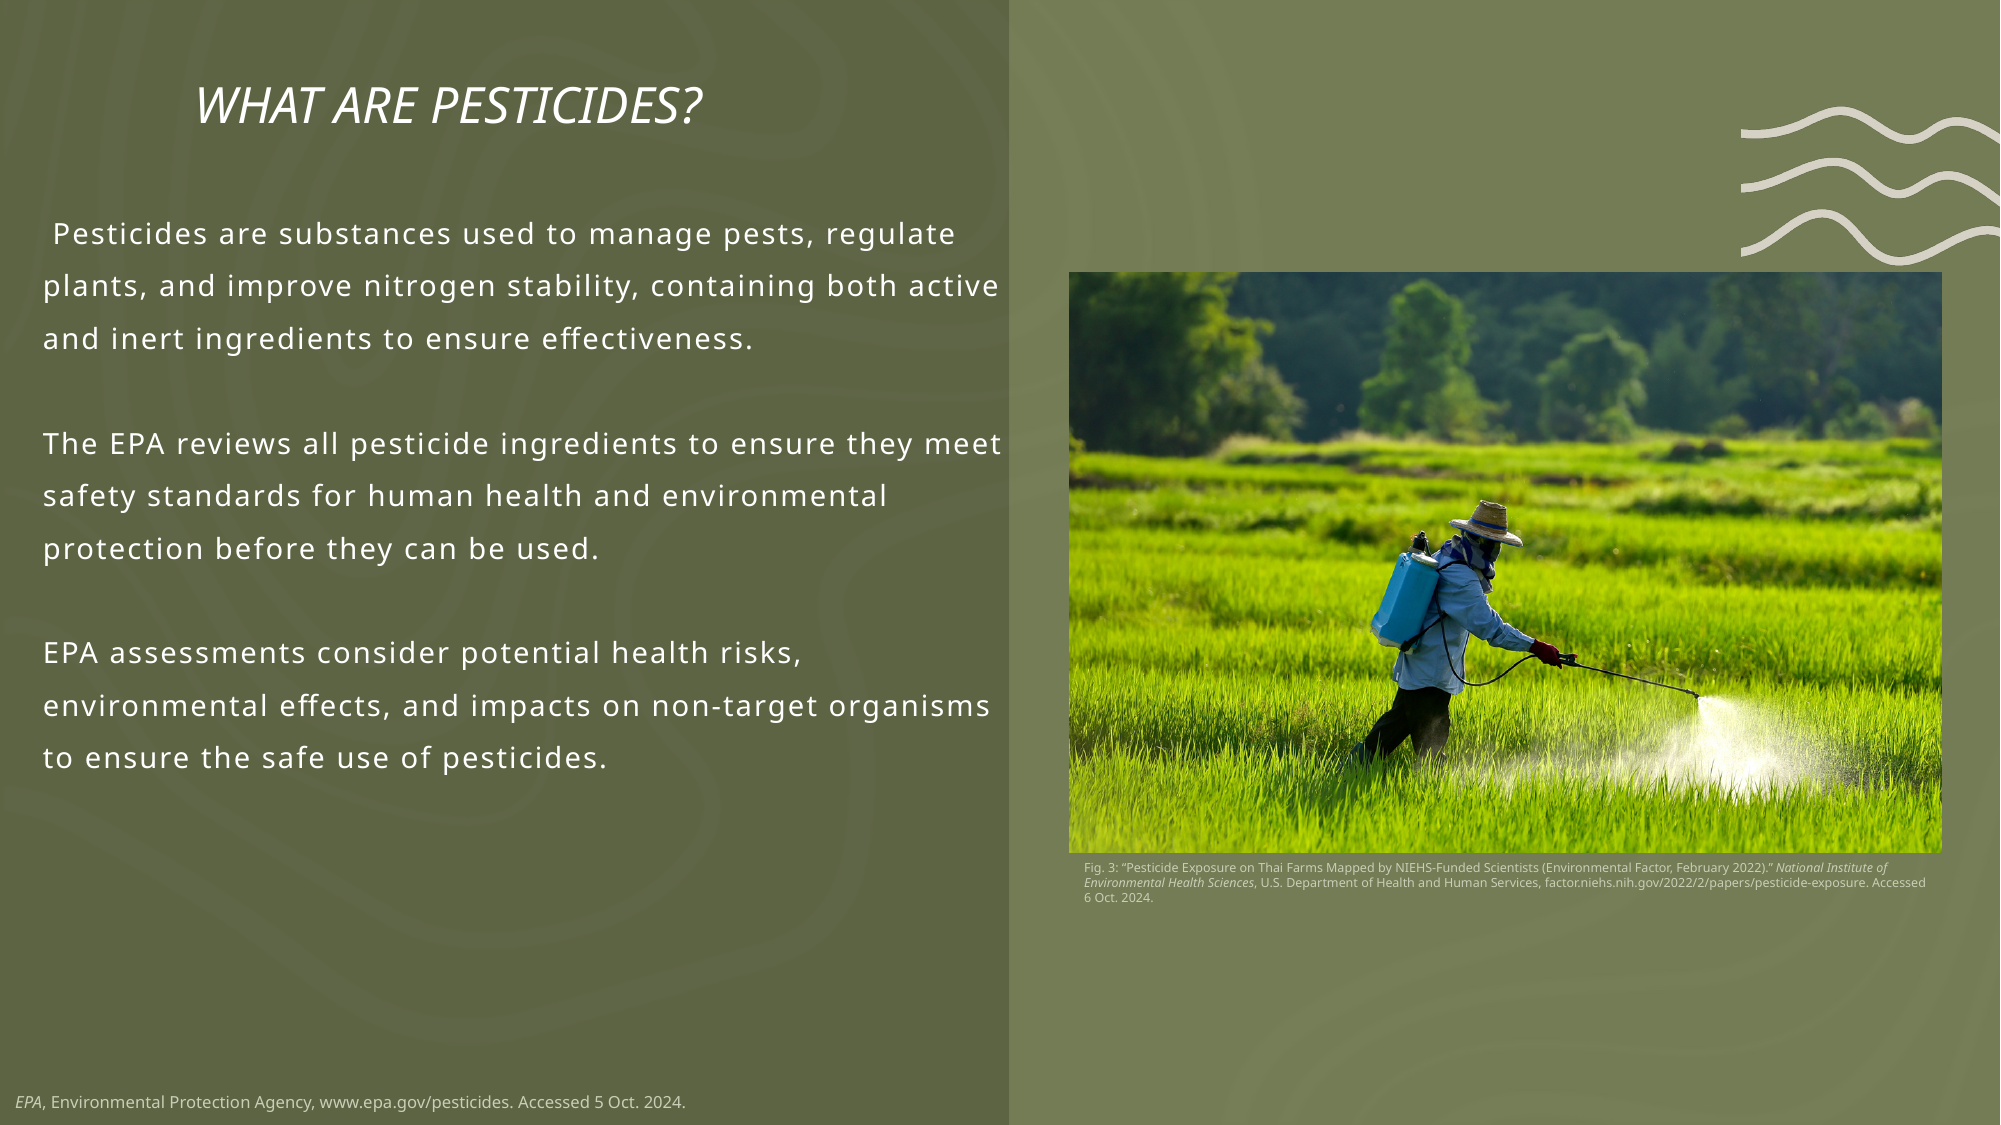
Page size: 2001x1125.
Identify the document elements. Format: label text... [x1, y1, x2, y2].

title Pesticides are substances used to manage pests, regulate plants, and improve nitrogen stability, containing both active and inert ingredients to ensure effectiveness. The EPA reviews all pesticide ingredients to ensure they meet safety standards for human health and environmental protection before they can be used. EPA assessments consider potential health risks, environmental effects, and impacts on non-target organisms to ensure the safe use of pesticides. [42, 190, 1024, 785]
text_box EPA, Environmental Protection Agency, www.epa.gov/pesticides. Accessed 5 Oct. 2024. [0, 1084, 1161, 1125]
list WHAT ARE Pesticides? [194, 81, 806, 143]
picture [1068, 90, 2000, 853]
text_box Fig. 3: “Pesticide Exposure on Thai Farms Mapped by NIEHS-Funded Scientists (Environmental Factor, February 2022).” National Institute of Environmental Health Sciences, U.S. Department of Health and Human Services, factor.niehs.nih.gov/2022/2/papers/pesticide-exposure. Accessed 6 Oct. 2024. [1069, 853, 1943, 958]
